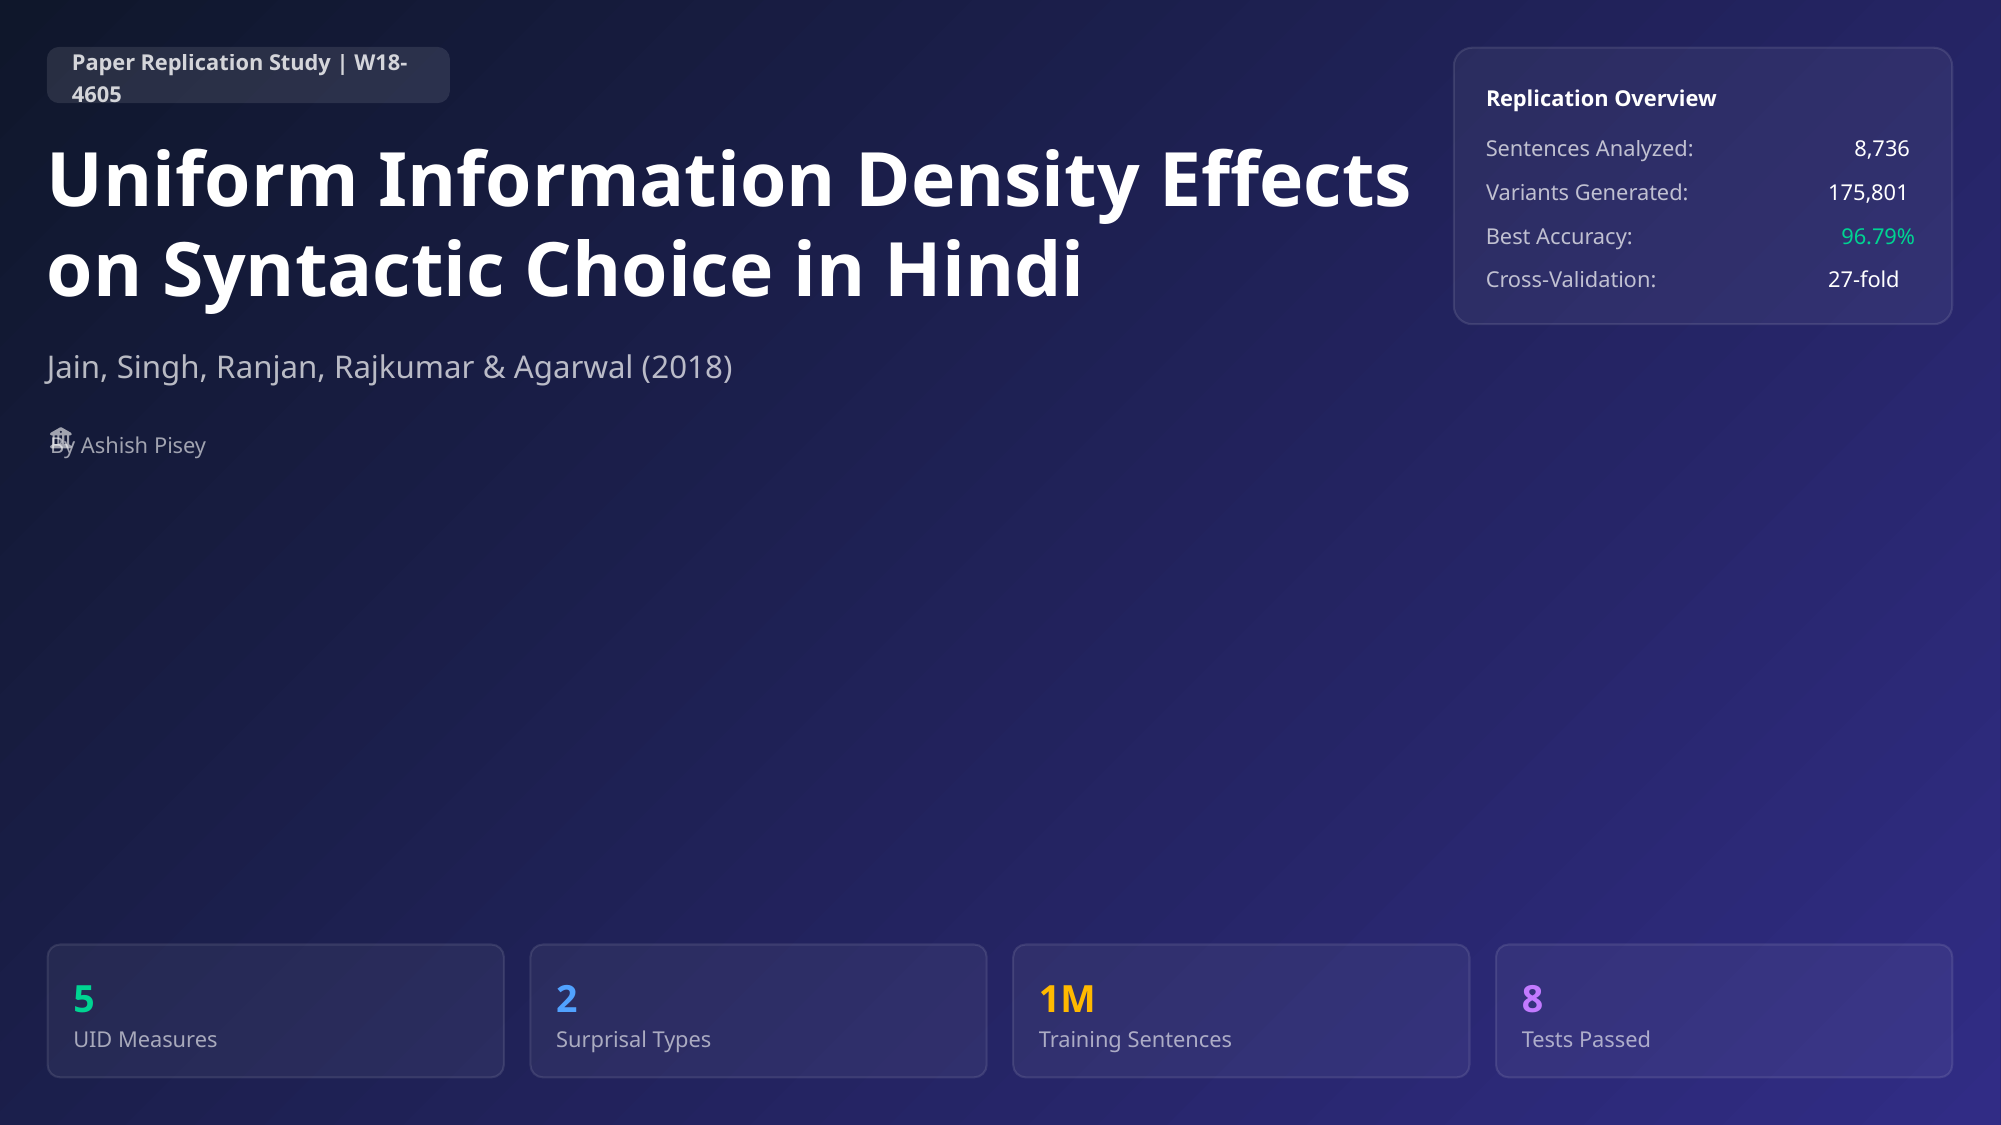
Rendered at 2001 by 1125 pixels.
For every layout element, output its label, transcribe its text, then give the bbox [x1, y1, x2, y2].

text_box Tests Passed [1521, 1020, 1938, 1052]
text_box Jain, Singh, Ranjan, Rajkumar & Agarwal (2018) [46, 340, 1469, 385]
text_box [1496, 944, 1953, 1078]
text_box Surprisal Types [556, 1020, 972, 1052]
text_box 175,801 [1828, 173, 1932, 205]
text_box Training Sentences [1039, 1020, 1455, 1052]
text_box 8 [1521, 970, 1946, 1021]
text_box Uniform Information Density Effects on Syntactic Choice in Hindi [46, 128, 1456, 316]
text_box 96.79% [1841, 217, 1932, 249]
text_box Variants Generated: [1485, 173, 1693, 205]
text_box Replication Overview [1485, 79, 1932, 111]
text_box 2 [556, 970, 980, 1021]
text_box Cross-Validation: [1485, 260, 1664, 293]
text_box Sentences Analyzed: [1485, 129, 1704, 161]
text_box 5 [73, 970, 497, 1021]
text_box 1M [1039, 970, 1463, 1021]
text_box [0, 0, 2000, 1125]
text_box 27-fold [1828, 260, 1932, 293]
text_box UID Measures [73, 1020, 489, 1052]
text_box By Ashish Pisey [49, 426, 404, 458]
text_box [530, 944, 987, 1078]
text_box [1013, 944, 1470, 1078]
text_box [47, 944, 504, 1078]
text_box [1453, 47, 1953, 325]
text_box Paper Replication Study | W18-4605 [46, 46, 461, 104]
text_box Best Accuracy: [1485, 217, 1643, 249]
text_box 8,736 [1854, 129, 1931, 161]
